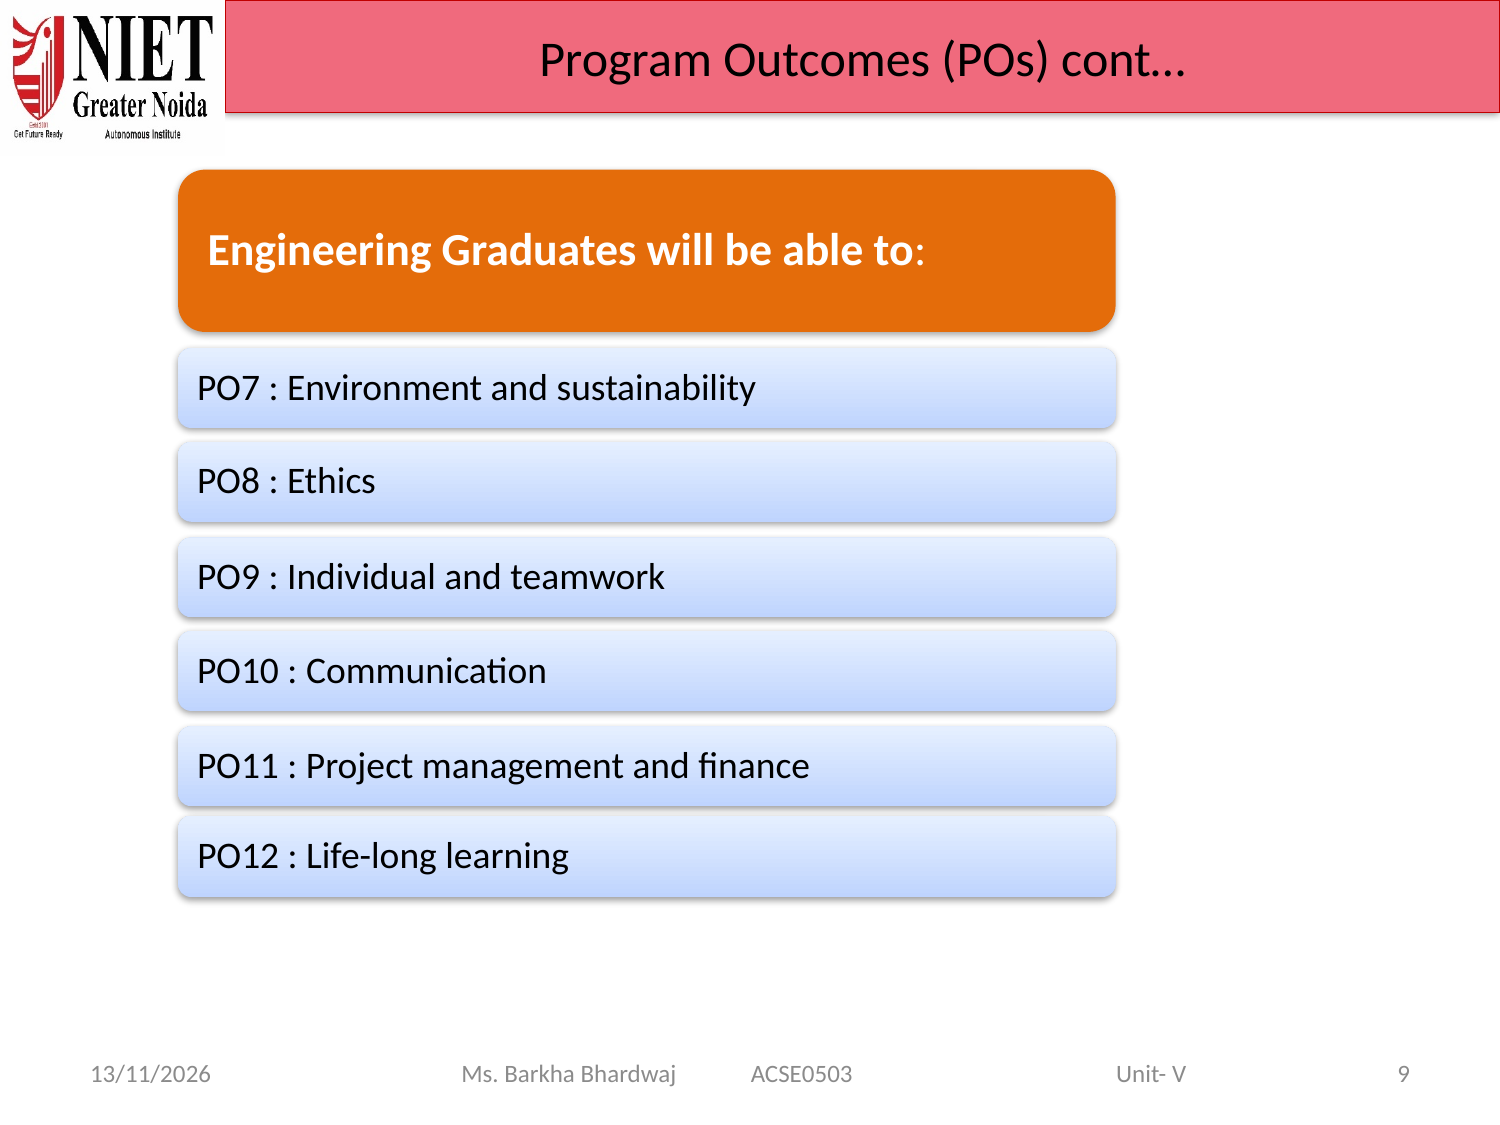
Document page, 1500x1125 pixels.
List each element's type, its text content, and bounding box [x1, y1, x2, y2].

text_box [177, 629, 1116, 713]
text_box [177, 440, 1116, 524]
picture [0, 0, 226, 156]
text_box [177, 815, 1116, 899]
footer Ms. Barkha Bhardwaj ACSE0503 Unit- V [412, 1042, 1238, 1103]
text_box Program Outcomes (POs) cont… [226, 0, 1500, 113]
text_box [177, 163, 1116, 338]
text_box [177, 535, 1116, 619]
slide_number 9 [1337, 1042, 1425, 1103]
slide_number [75, 1042, 250, 1103]
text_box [177, 723, 1116, 807]
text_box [177, 346, 1116, 430]
